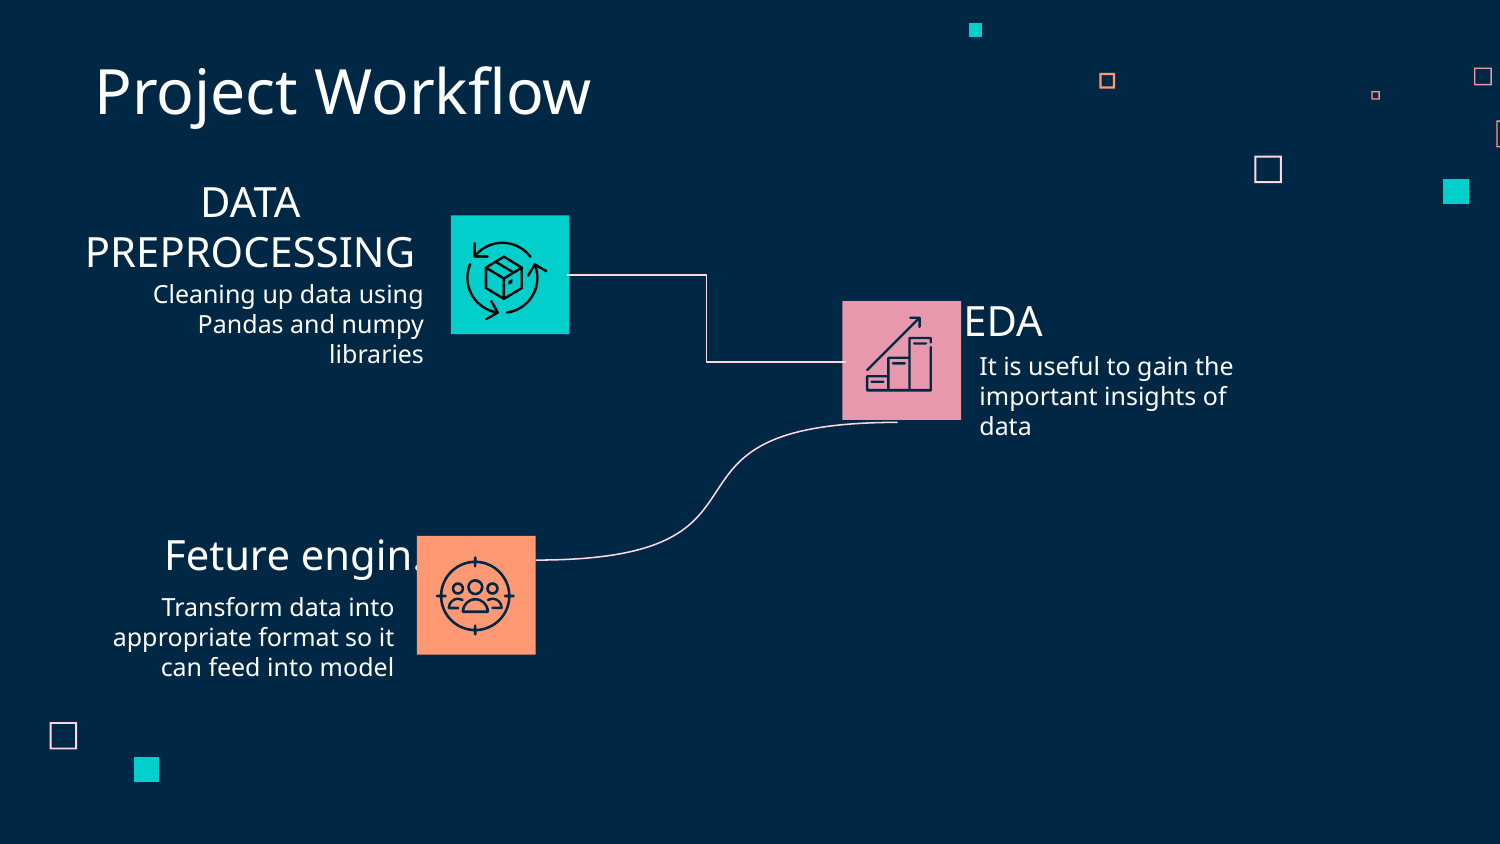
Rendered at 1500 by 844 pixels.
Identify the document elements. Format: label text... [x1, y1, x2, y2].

title DATA PREPROCESSING [60, 185, 441, 291]
text_box [842, 301, 962, 420]
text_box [566, 274, 846, 363]
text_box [535, 422, 898, 561]
picture [443, 219, 563, 339]
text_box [435, 555, 516, 636]
text_box [450, 215, 570, 273]
subtitle It is useful to gain the important insights of data [964, 335, 1273, 442]
subtitle Cleaning up data using Pandas and numpy libraries [104, 263, 440, 370]
title EDA [848, 253, 1158, 360]
text_box [416, 535, 536, 655]
picture [452, 219, 563, 333]
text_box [865, 316, 933, 392]
subtitle Transform data into appropriate format so it can feed into model [67, 576, 410, 683]
title Feture engin. [139, 487, 449, 594]
title Project Workflow [79, 47, 1046, 143]
